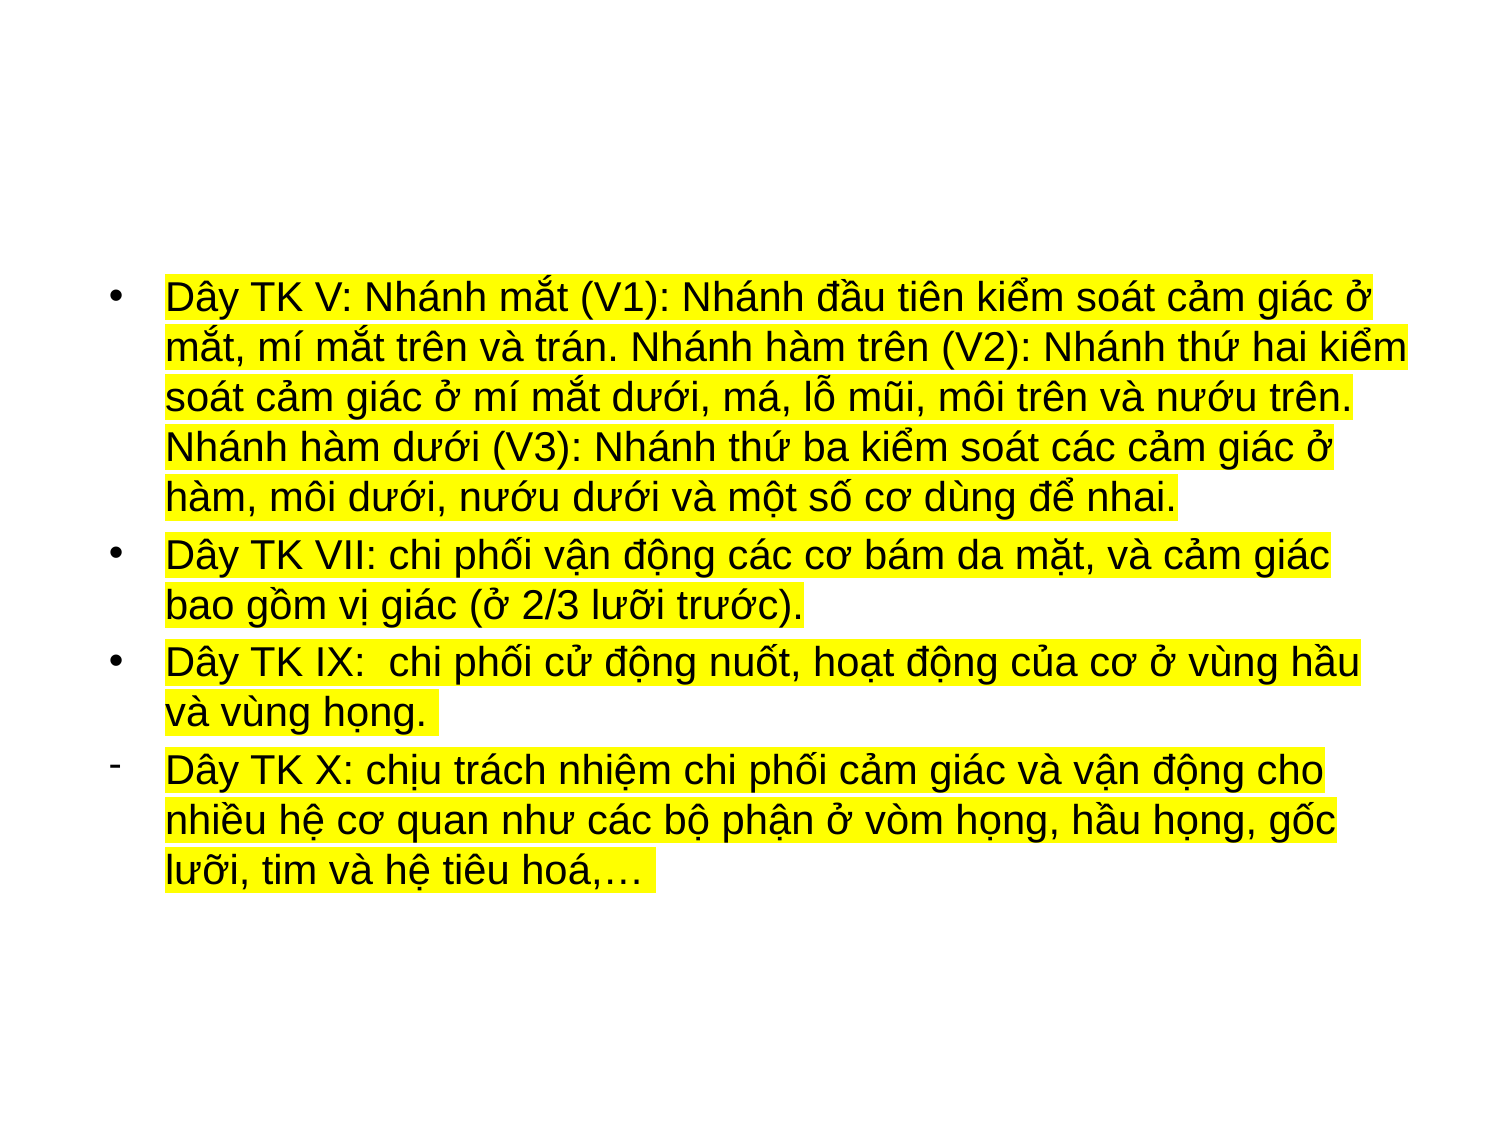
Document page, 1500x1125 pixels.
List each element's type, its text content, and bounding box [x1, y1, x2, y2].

list Dây TK V: Nhánh mắt (V1): Nhánh đầu tiên kiểm soát cảm giác ở mắt, mí mắt trên và trán. Nhánh hàm trên (V2): Nhánh thứ hai kiểm soát cảm giác ở mí mắt dưới, má, lỗ mũi, môi trên và nướu trên. Nhánh hàm dưới (V3): Nhánh thứ ba kiểm soát các cảm giác ở hàm, môi dưới, nướu dưới và một số cơ dùng để nhai. Dây TK VII: chi phối vận động các cơ bám da mặt, và cảm giác bao gồm vị giác (ở 2/3 lưỡi trước). Dây TK IX: chi phối cử động nuốt, hoạt động của cơ ở vùng hầu và vùng họng. Dây TK X: chịu trách nhiệm chi phối cảm giác và vận động cho nhiều hệ cơ quan như các bộ phận ở vòm họng, hầu họng, gốc lưỡi, tim và hệ tiêu hoá,… [75, 262, 1425, 1005]
